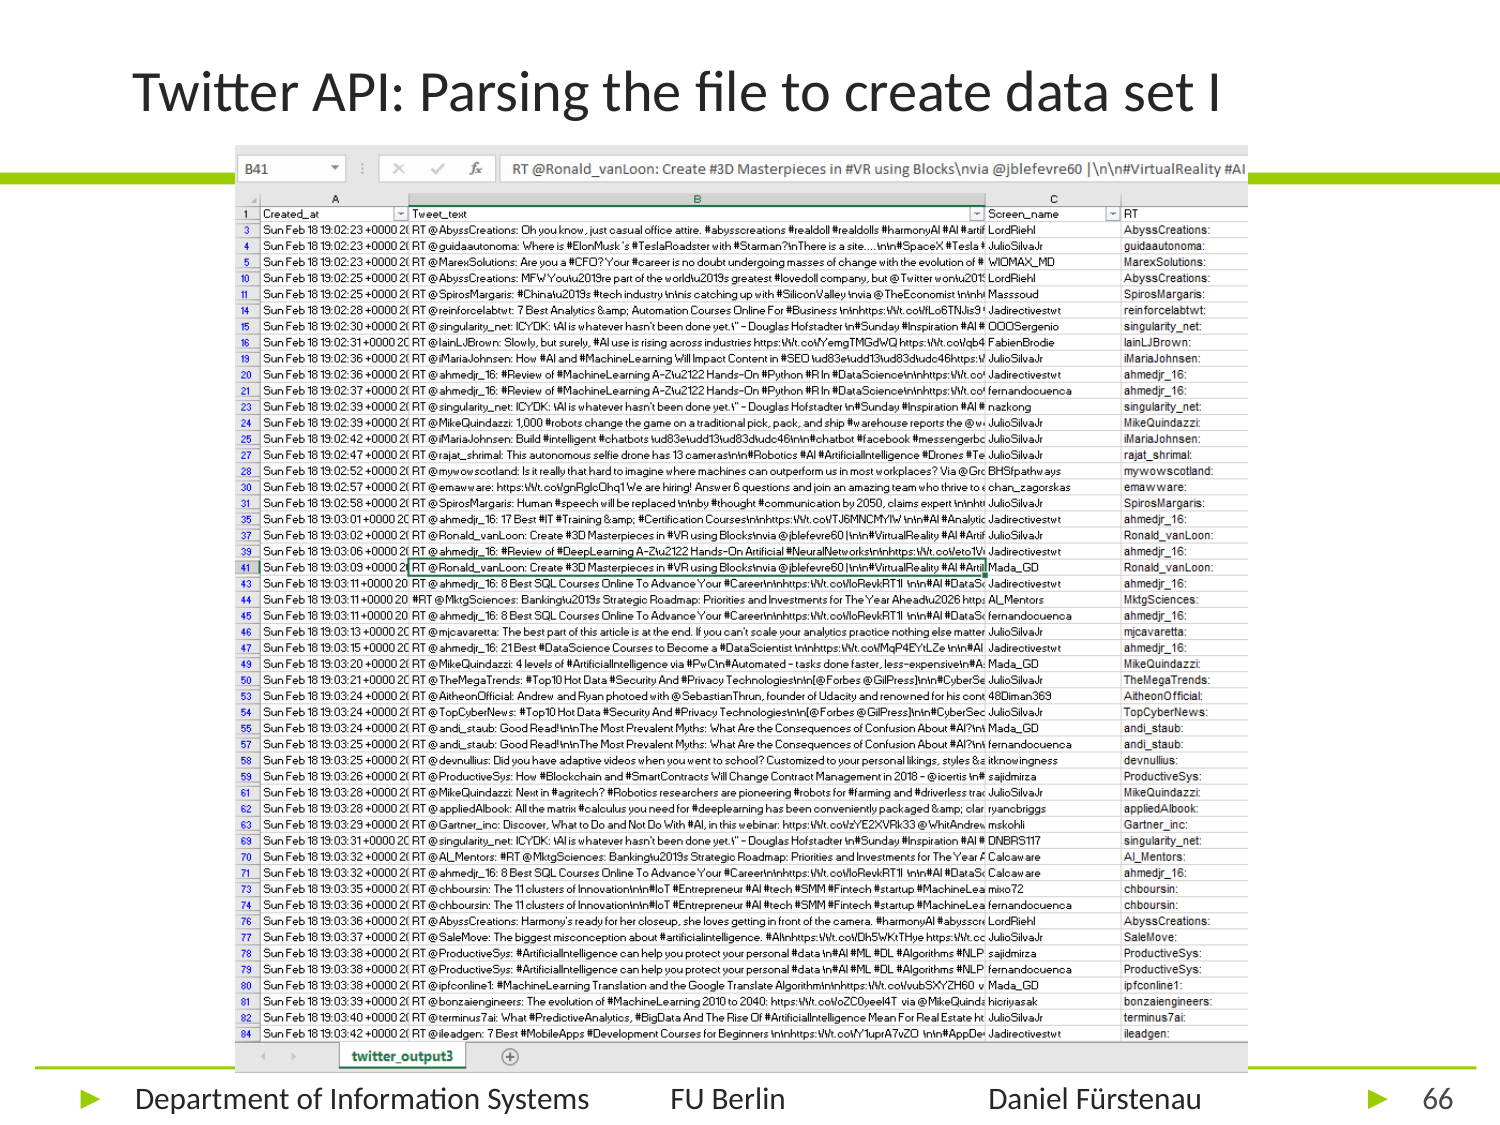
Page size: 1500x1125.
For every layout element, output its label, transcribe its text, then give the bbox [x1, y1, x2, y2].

title Twitter API: Parsing the file to create data set I [118, 0, 1416, 178]
picture [235, 145, 1249, 1073]
slide_number 66 [1394, 1071, 1454, 1123]
